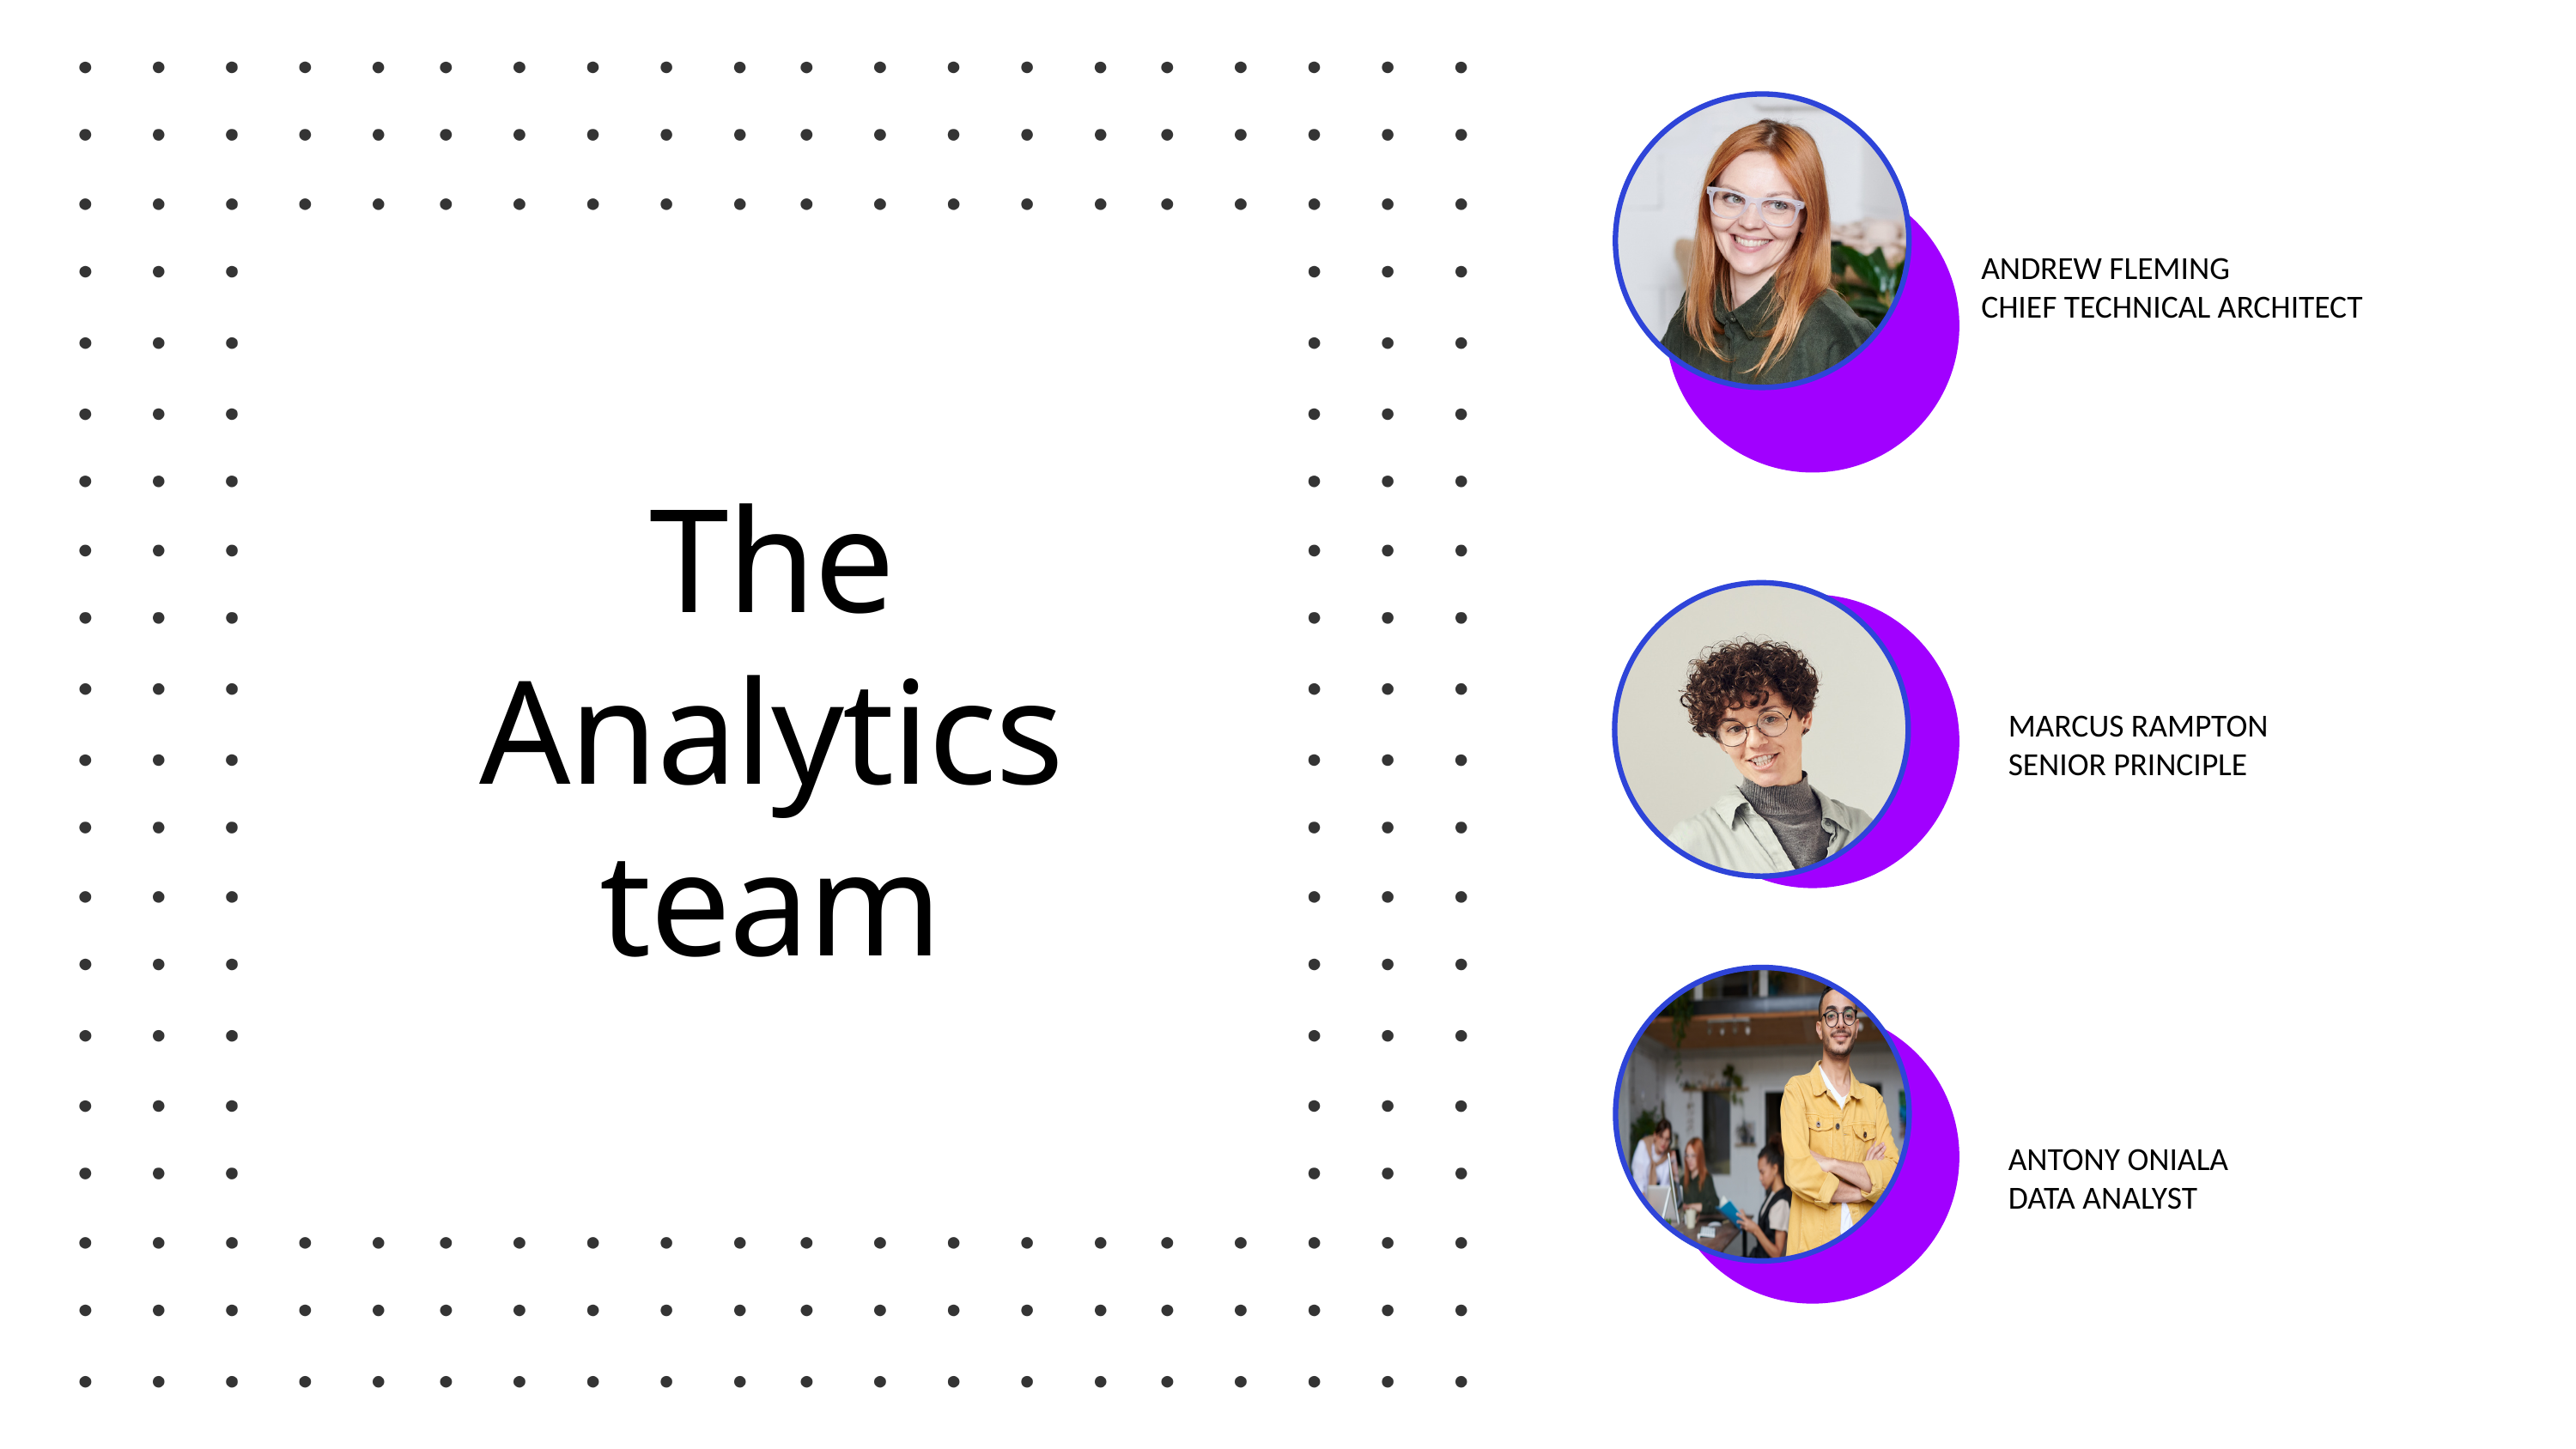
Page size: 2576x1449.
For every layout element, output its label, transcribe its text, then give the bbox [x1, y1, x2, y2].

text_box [1608, 88, 1917, 394]
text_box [1665, 1009, 1960, 1304]
text_box ANTONY ONIALA DATA ANALYST [1996, 1131, 2378, 1222]
text_box ANDREW FLEMING CHIEF TECHNICAL ARCHITECT [1968, 240, 2378, 331]
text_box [1665, 594, 1960, 888]
text_box MARCUS RAMPTON SENIOR PRINCIPLE [1996, 698, 2404, 789]
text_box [1665, 179, 1960, 473]
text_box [1607, 964, 1917, 1264]
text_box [70, 57, 1472, 1392]
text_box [1607, 579, 1916, 880]
